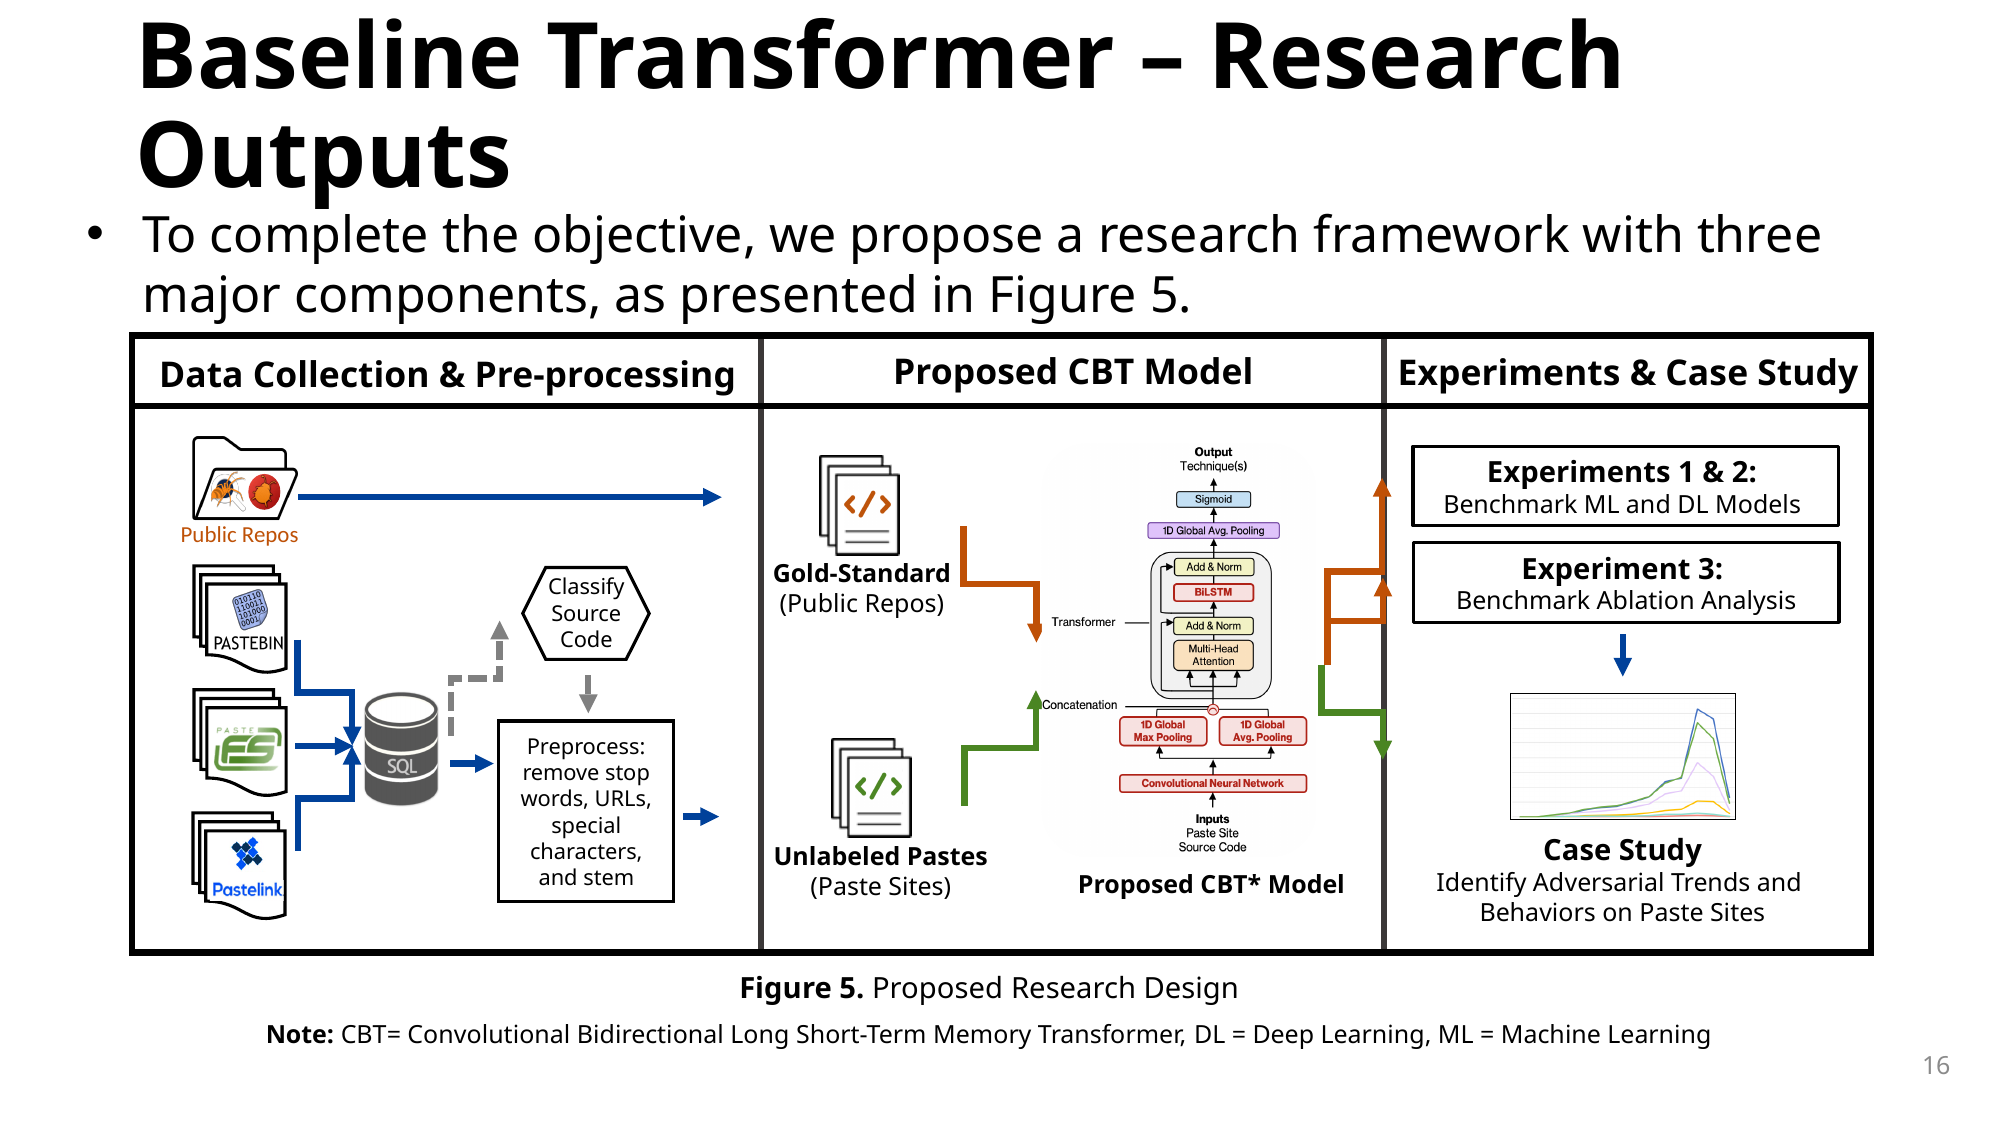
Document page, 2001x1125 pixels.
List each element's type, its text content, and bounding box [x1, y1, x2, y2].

text_box Figure 5. Proposed Research Design [672, 962, 1306, 1011]
text_box Note: CBT= Convolutional Bidirectional Long Short-Term Memory Transformer, DL = Deep Learning, ML = Machine Learning [155, 1011, 1823, 1057]
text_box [100, 335, 1941, 953]
text_box To complete the objective, we propose a research framework with three major components, as presented in Figure 5. [71, 194, 1909, 330]
slide_number 16 [1515, 1037, 1966, 1097]
text_box Baseline Transformer – Research Outputs [120, 0, 1846, 194]
